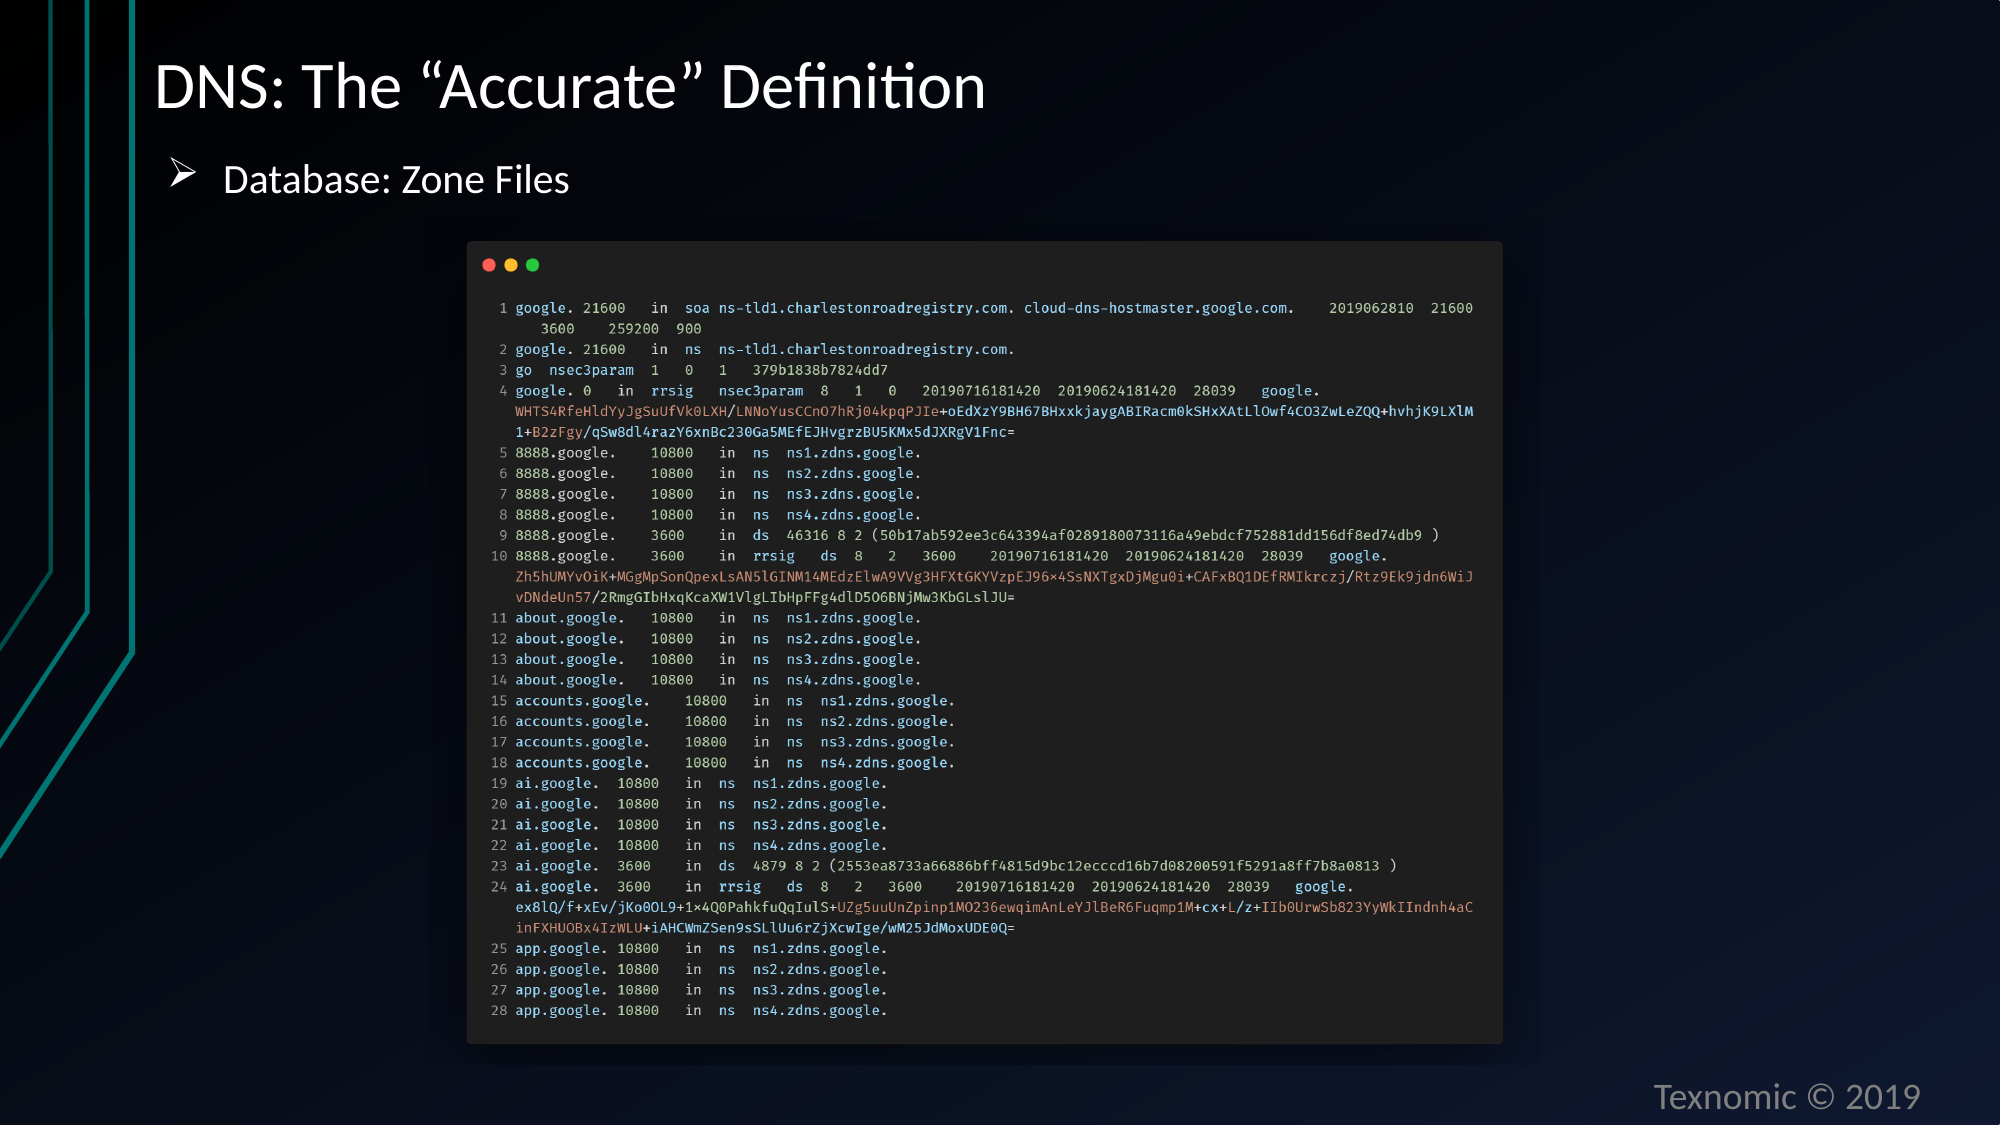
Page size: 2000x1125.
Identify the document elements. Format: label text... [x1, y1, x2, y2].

text_box Database: Zone Files [152, 144, 586, 210]
text_box Texnomic © 2019 [1639, 1064, 1945, 1125]
title DNS: The “Accurate” Definition [134, 40, 1835, 134]
picture [427, 218, 1541, 1065]
